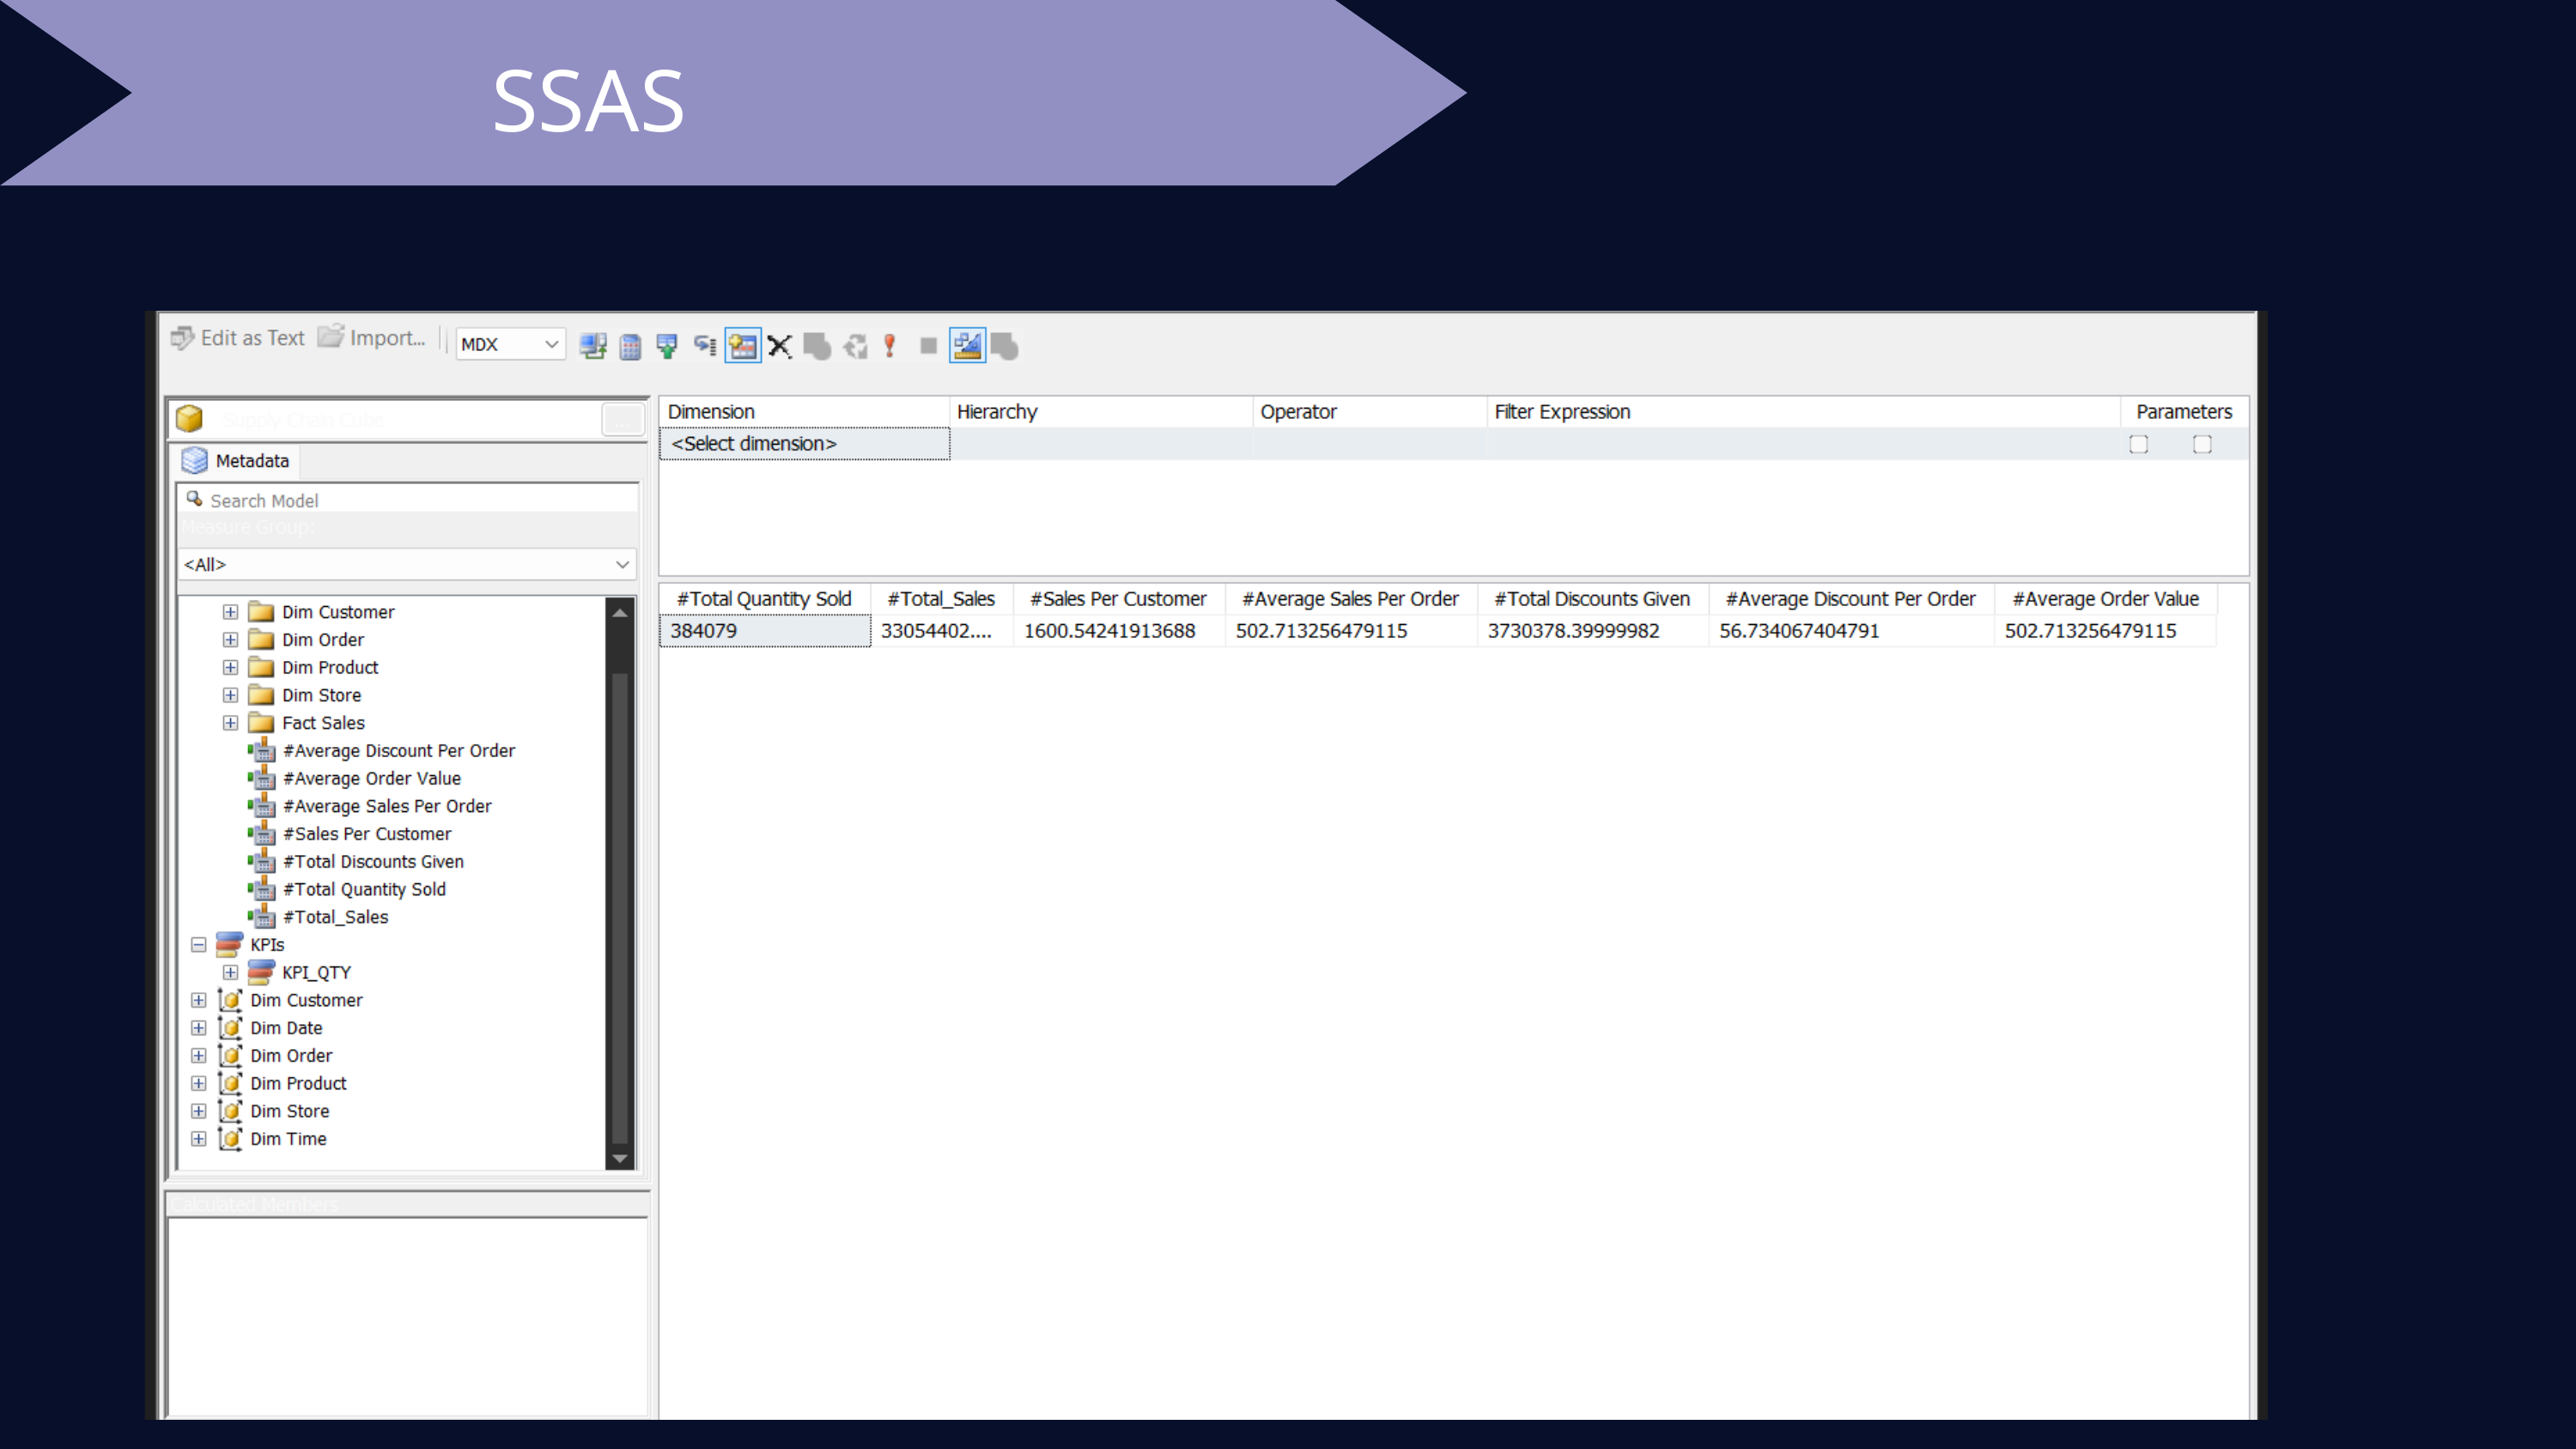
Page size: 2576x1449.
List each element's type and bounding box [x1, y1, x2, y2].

text_box [0, 0, 1467, 186]
text_box [144, 311, 2269, 1420]
